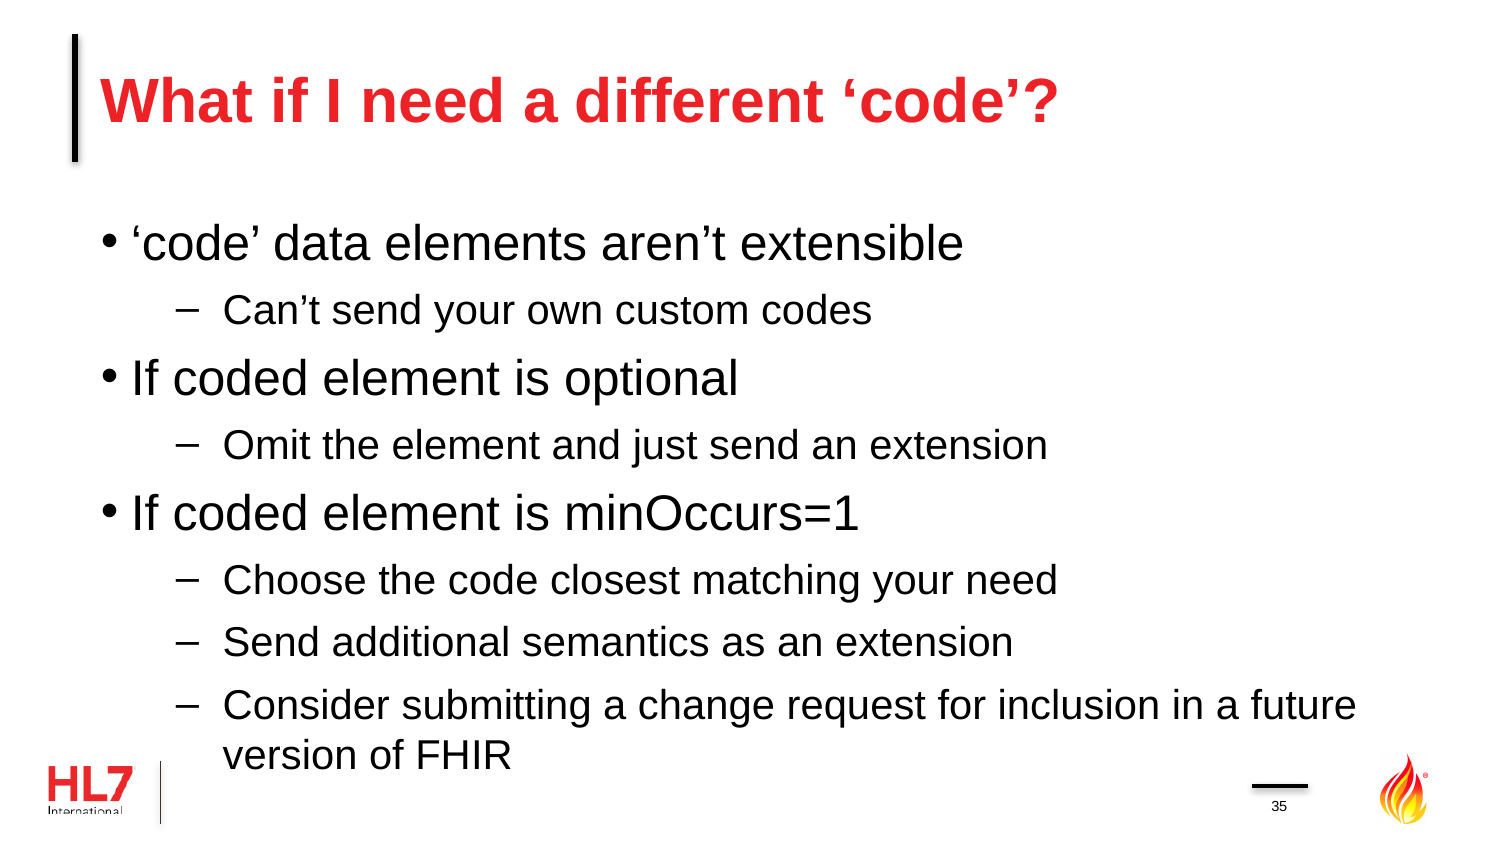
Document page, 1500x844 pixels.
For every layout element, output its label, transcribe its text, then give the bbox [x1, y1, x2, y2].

title What if I need a different ‘code’? [100, 33, 1451, 163]
picture [1380, 753, 1428, 824]
list ‘code’ data elements aren’t extensible Can’t send your own custom codes If coded element is optional Omit the element and just send an extension If coded element is minOccurs=1 Choose the code closest matching your need Send additional semantics as an extension Consider submitting a change request for inclusion in a future version of FHIR [100, 210, 1451, 750]
slide_number 35 [1257, 788, 1302, 815]
